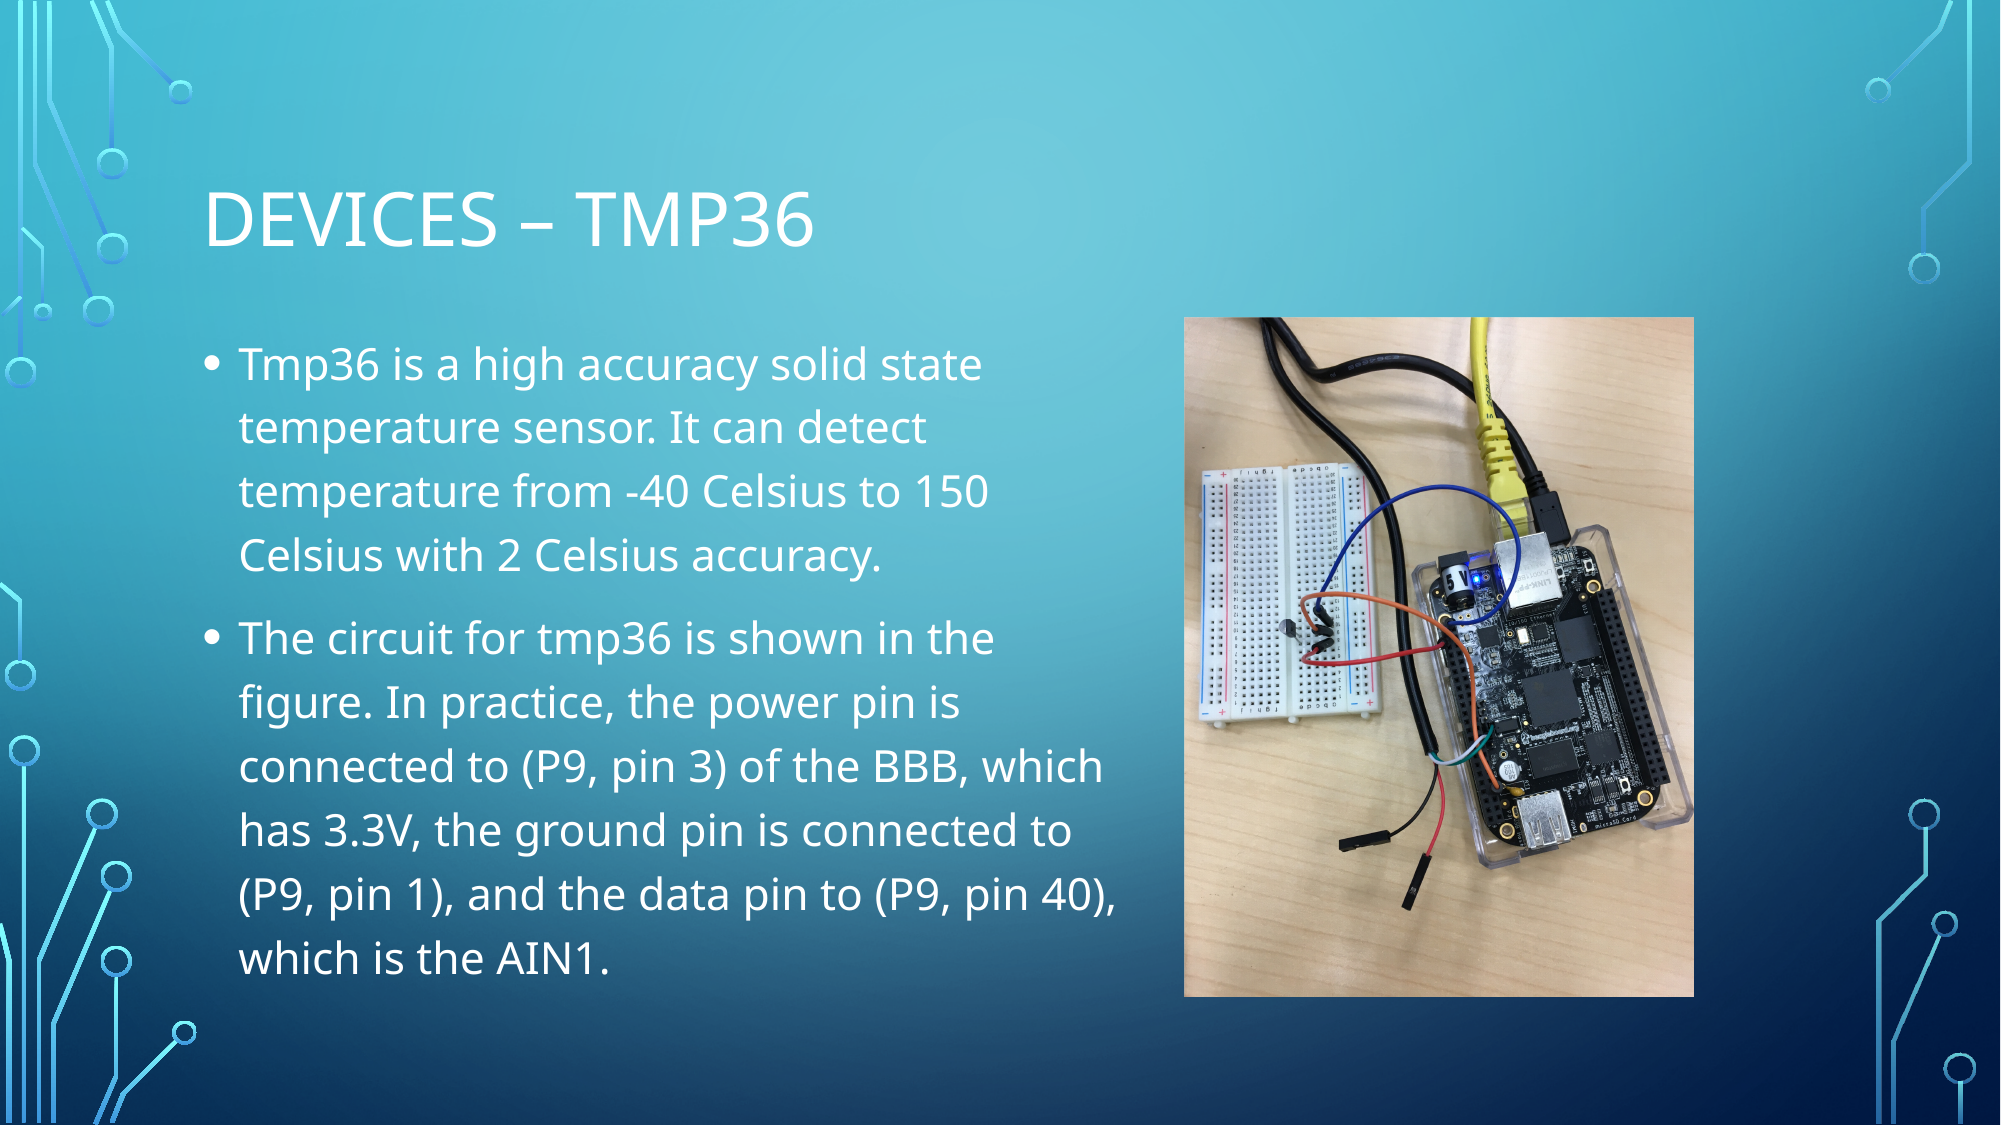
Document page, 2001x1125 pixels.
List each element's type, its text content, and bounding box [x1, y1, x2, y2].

picture [1099, 318, 1780, 996]
list Tmp36 is a high accuracy solid state temperature sensor. It can detect temperature from -40 Celsius to 150 Celsius with 2 Celsius accuracy. The circuit for tmp36 is shown in the figure. In practice, the power pin is connected to (P9, pin 3) of the BBB, which has 3.3V, the ground pin is connected to (P9, pin 1), and the data pin to (P9, pin 40), which is the AIN1. [187, 317, 1140, 997]
title Devices – tmp36 [187, 101, 1813, 344]
